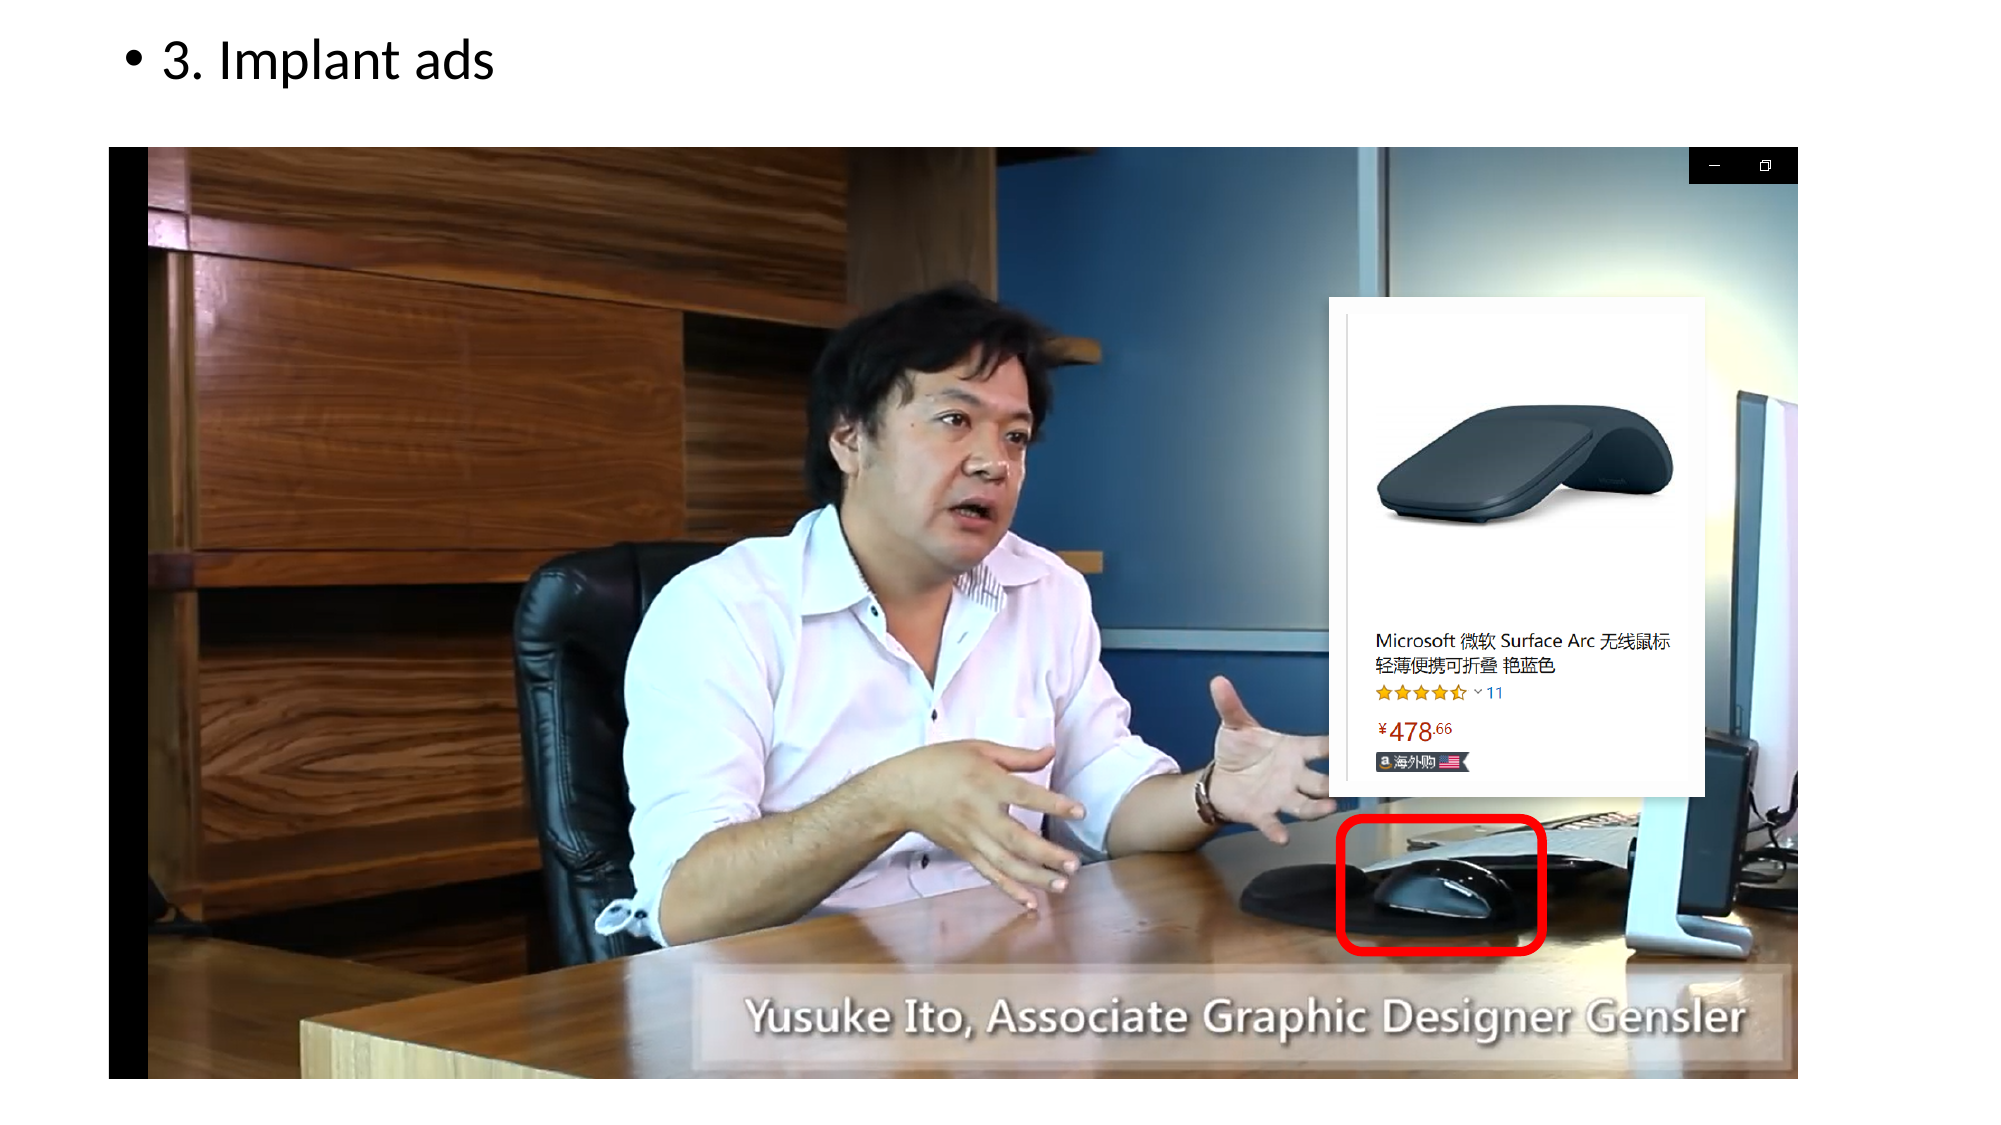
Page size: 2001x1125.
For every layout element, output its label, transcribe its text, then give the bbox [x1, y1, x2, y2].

list 3. Implant ads [108, 21, 1379, 147]
picture [108, 147, 1798, 1079]
